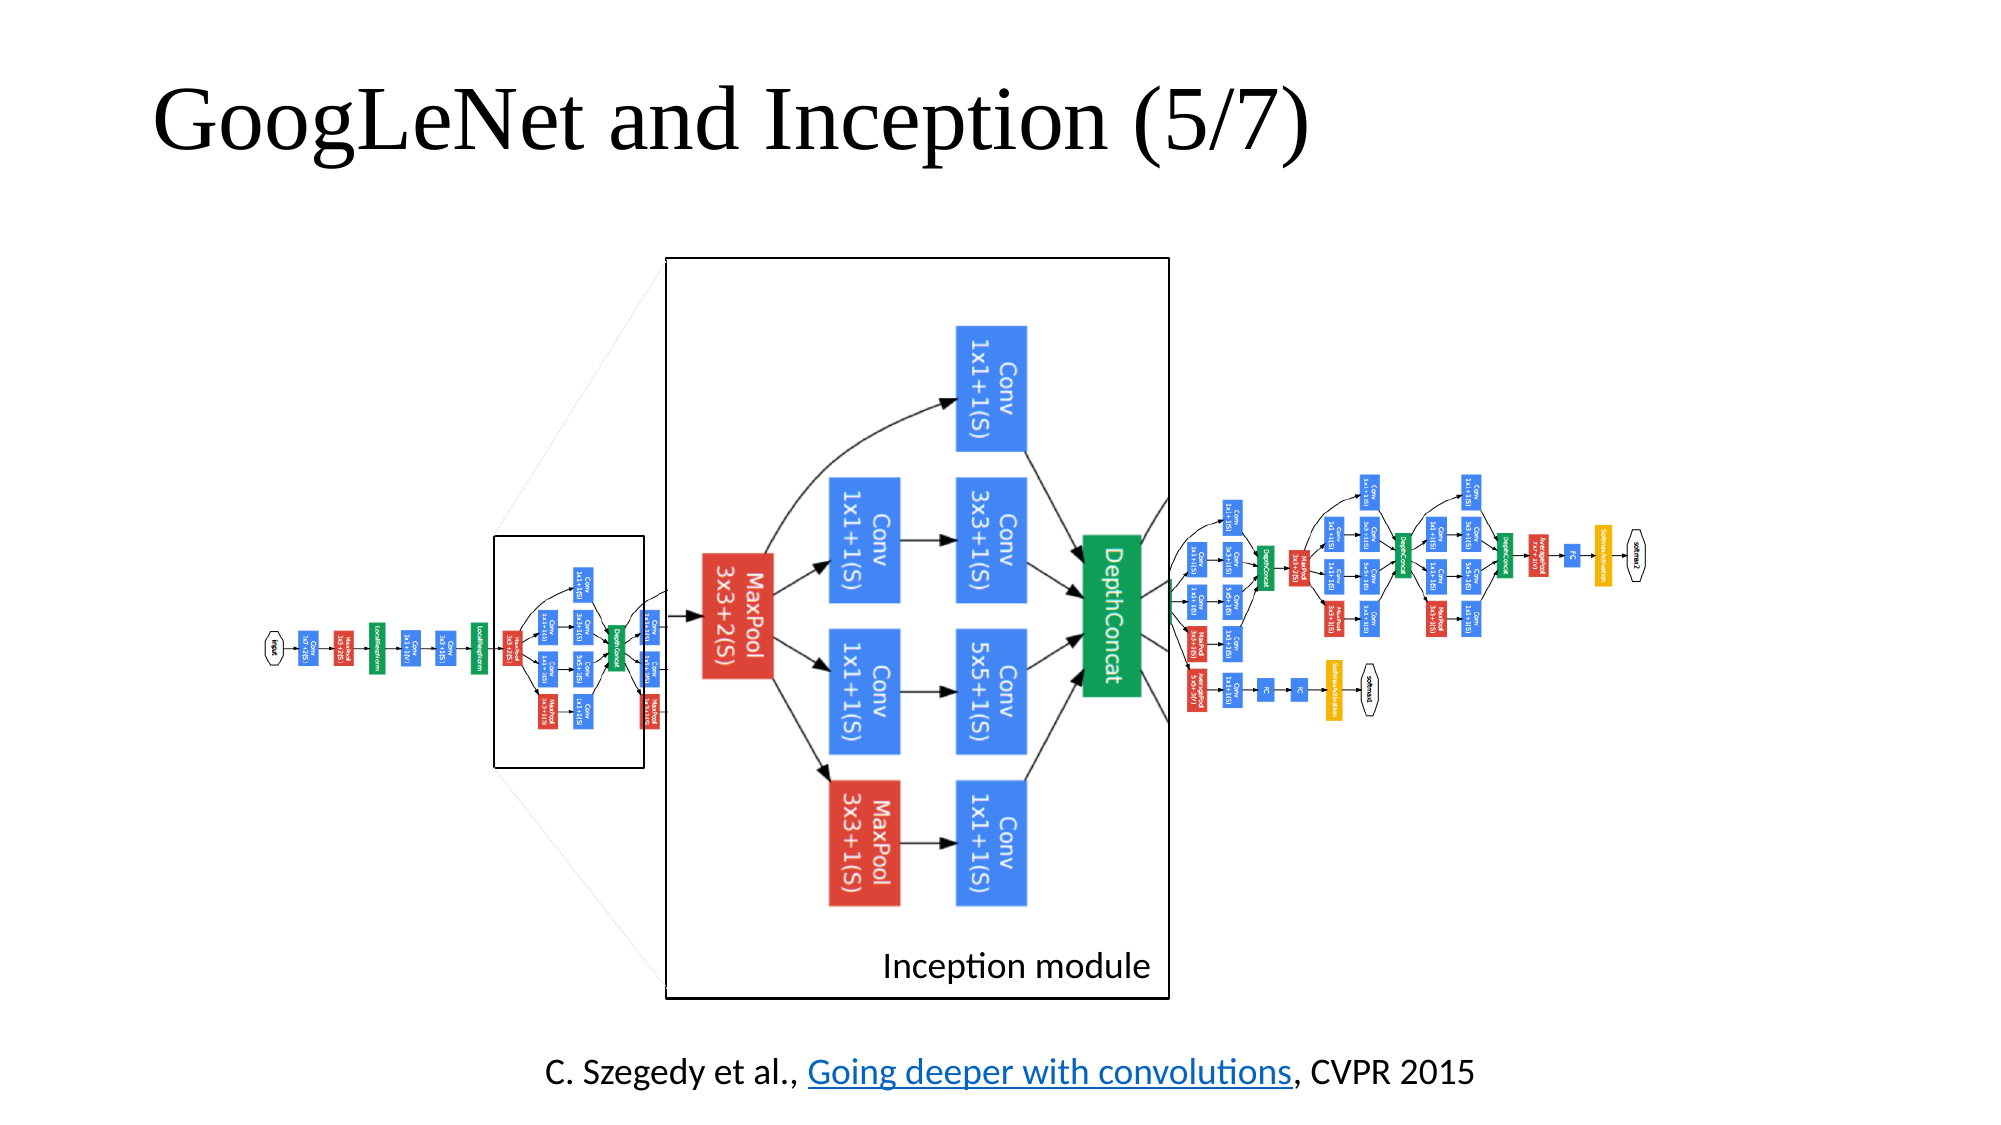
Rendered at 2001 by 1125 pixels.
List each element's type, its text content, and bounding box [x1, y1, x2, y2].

title GoogLeNet and Inception (5/7) [137, 11, 1863, 229]
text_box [262, 259, 1650, 997]
text_box C. Szegedy et al., Going deeper with convolutions, CVPR 2015 [362, 1039, 1650, 1100]
